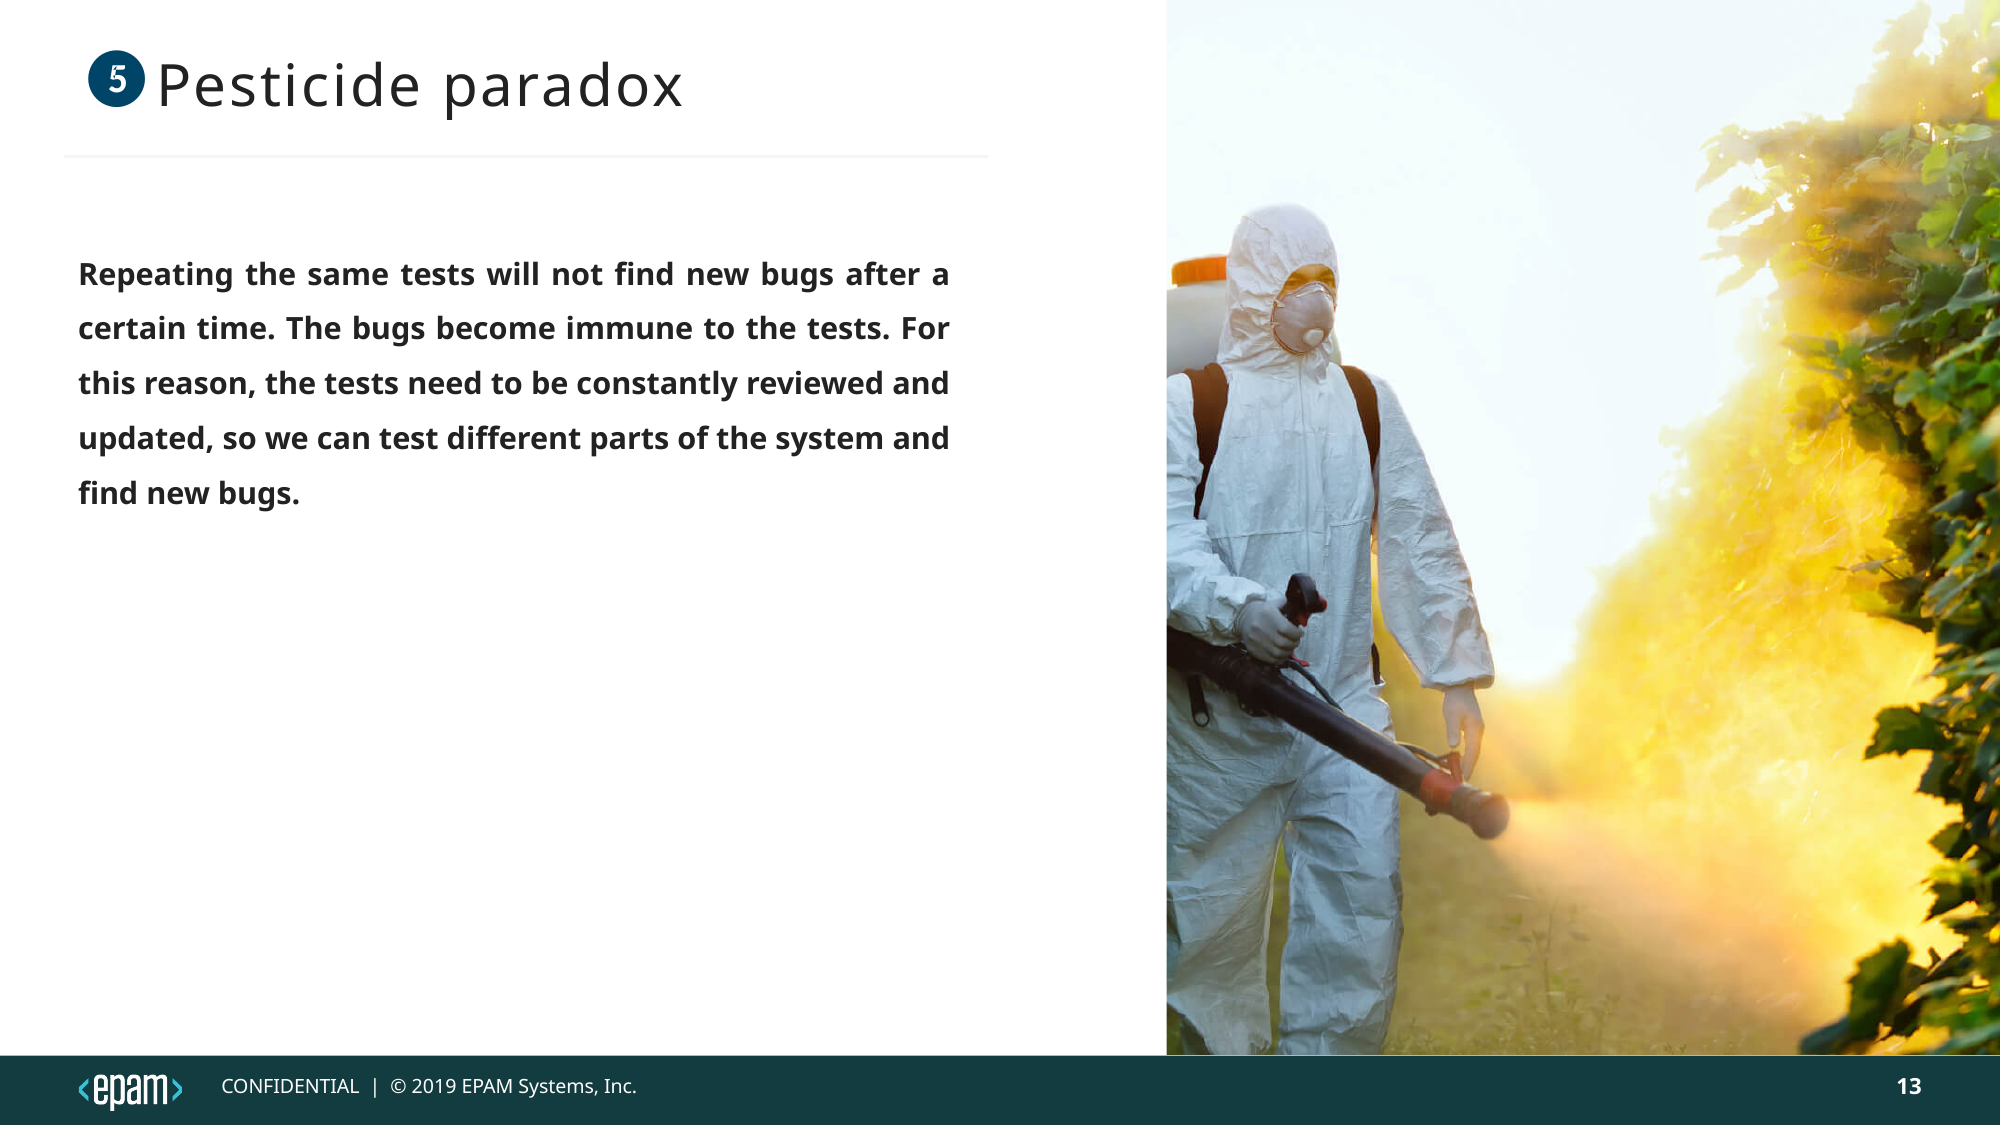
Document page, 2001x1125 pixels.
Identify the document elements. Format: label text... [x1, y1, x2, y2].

slide_number 13 [1621, 1055, 1922, 1125]
list Repeating the same tests will not find new bugs after a certain time. The bugs become immune to the tests. For this reason, the tests need to be constantly reviewed and updated, so we can test different parts of the system and find new bugs. [78, 236, 950, 980]
picture [1166, 0, 2000, 1055]
title Pesticide paradox [78, 50, 1166, 116]
